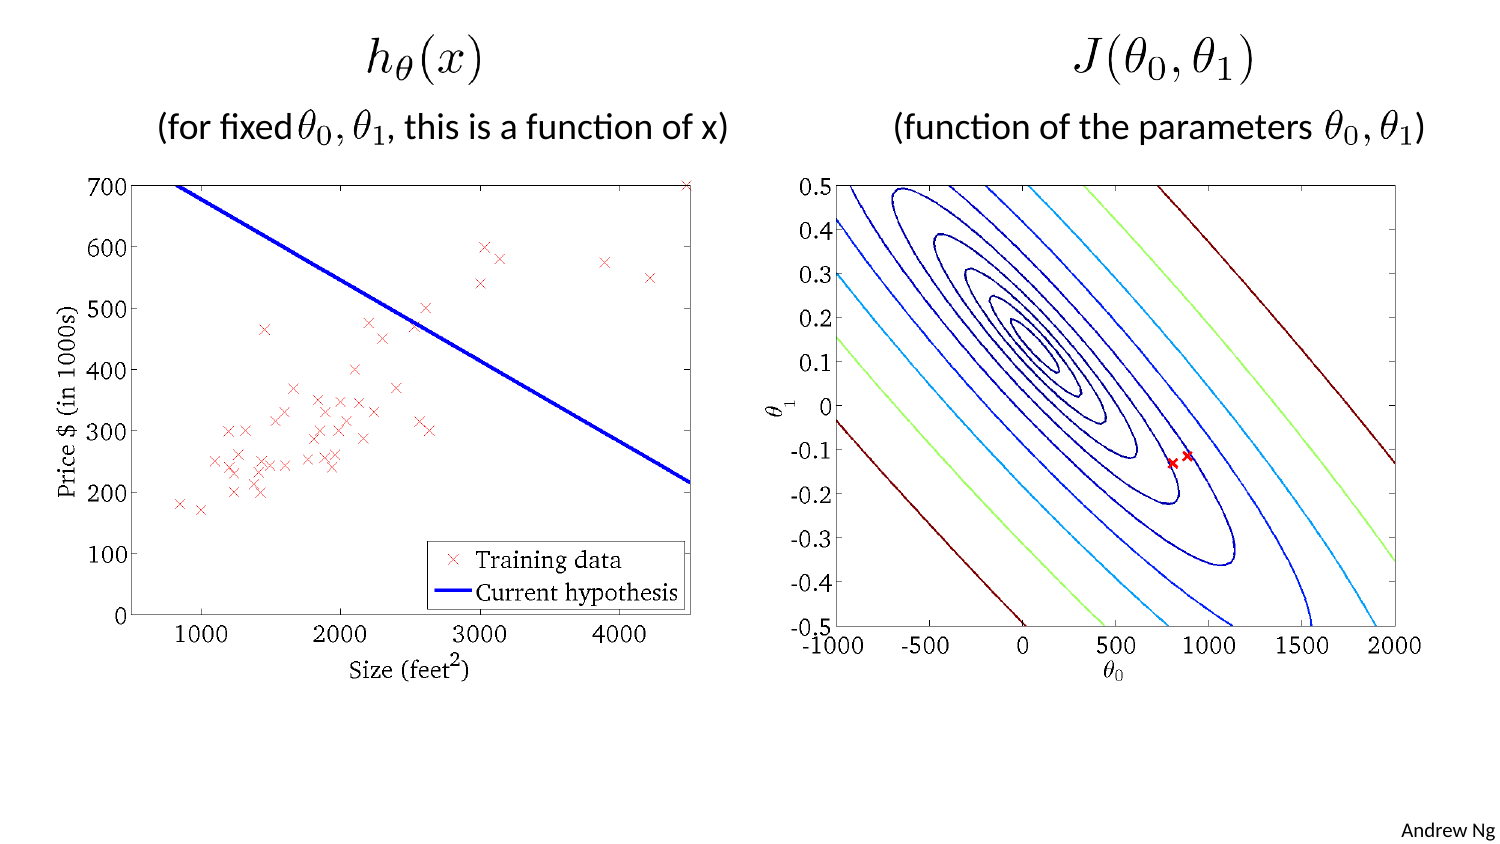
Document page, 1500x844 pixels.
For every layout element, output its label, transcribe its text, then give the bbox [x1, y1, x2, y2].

text_box (for fixed , this is a function of x) [141, 94, 745, 142]
text_box (function of the parameters ) [877, 94, 1442, 142]
picture [367, 34, 480, 85]
picture [1074, 34, 1252, 85]
picture [37, 109, 1463, 685]
